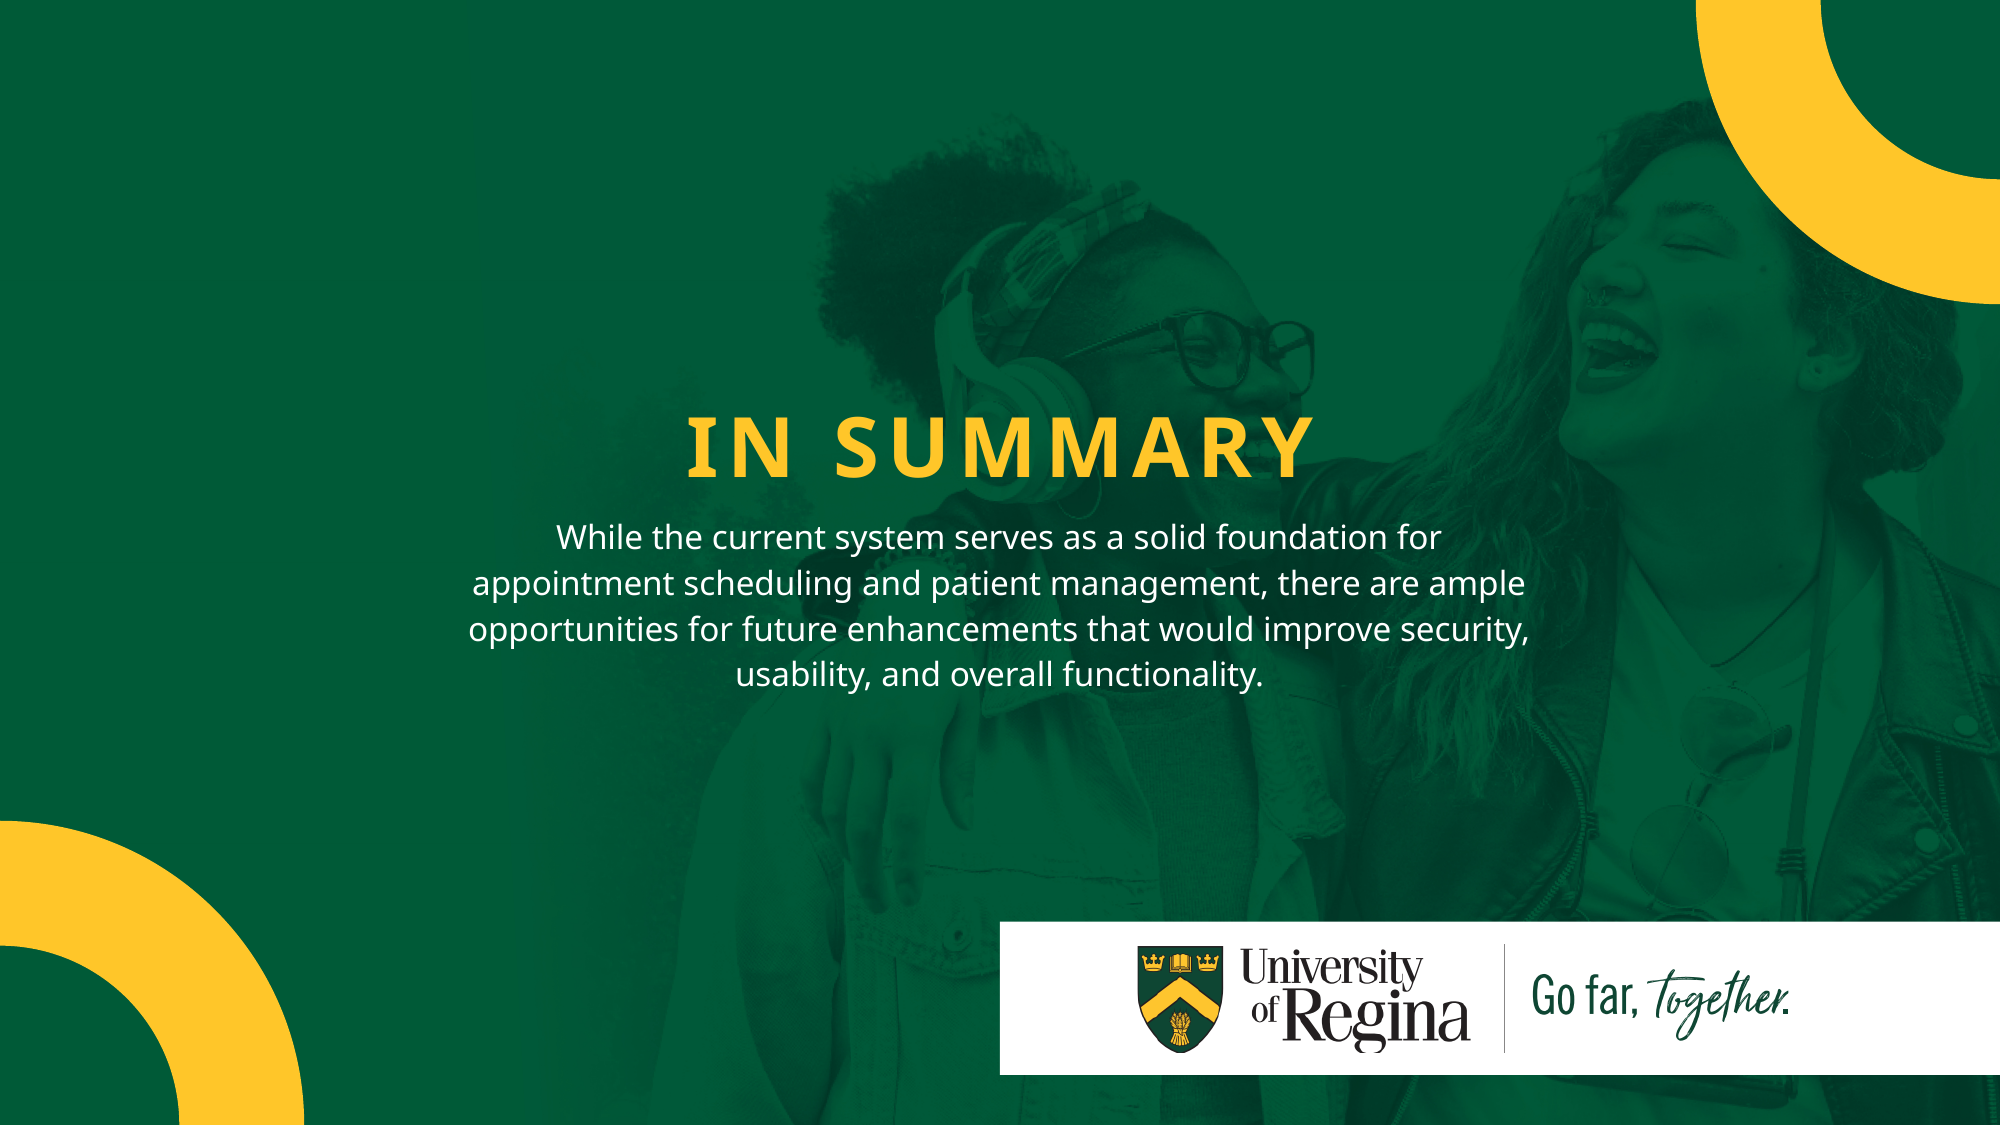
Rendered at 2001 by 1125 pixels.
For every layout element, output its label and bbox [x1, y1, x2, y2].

text_box [447, 386, 1553, 701]
picture [0, 0, 2000, 1125]
